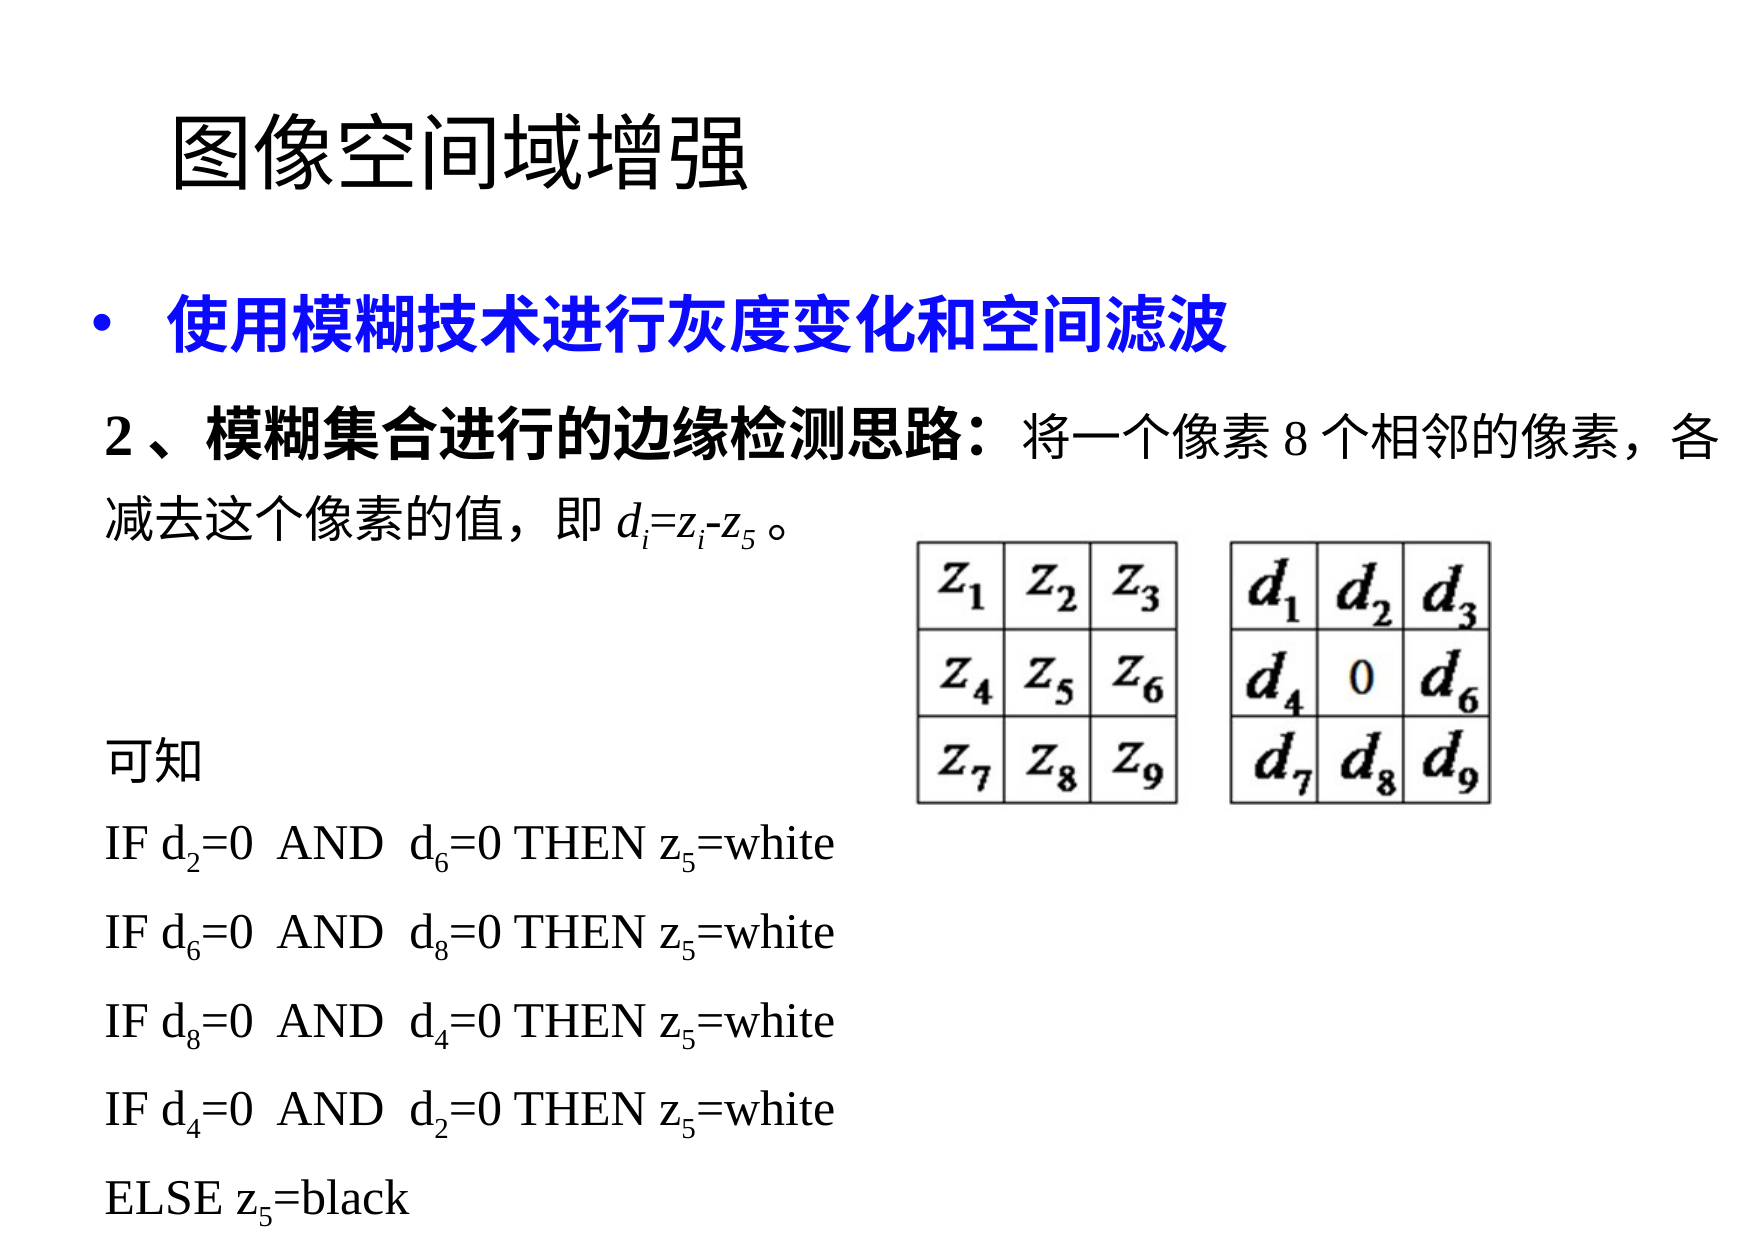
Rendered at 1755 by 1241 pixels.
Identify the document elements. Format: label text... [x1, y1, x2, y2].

text_box 2、模糊集合进行的边缘检测思路：将一个像素8个相邻的像素，各减去这个像素的值，即di=zi-z5。 可知 IF d2=0 AND d6=0 THEN z5=white IF d6=0 AND d8=0 THEN z5=white IF d8=0 AND d4=0 THEN z5=white IF d4=0 AND d2=0 THEN z5=white ELSE z5=black [89, 368, 1744, 1240]
picture [913, 532, 1492, 814]
text_box 图像空间域增强 [169, 51, 1492, 201]
text_box 使用模糊技术进行灰度变化和空间滤波 [77, 262, 1508, 368]
